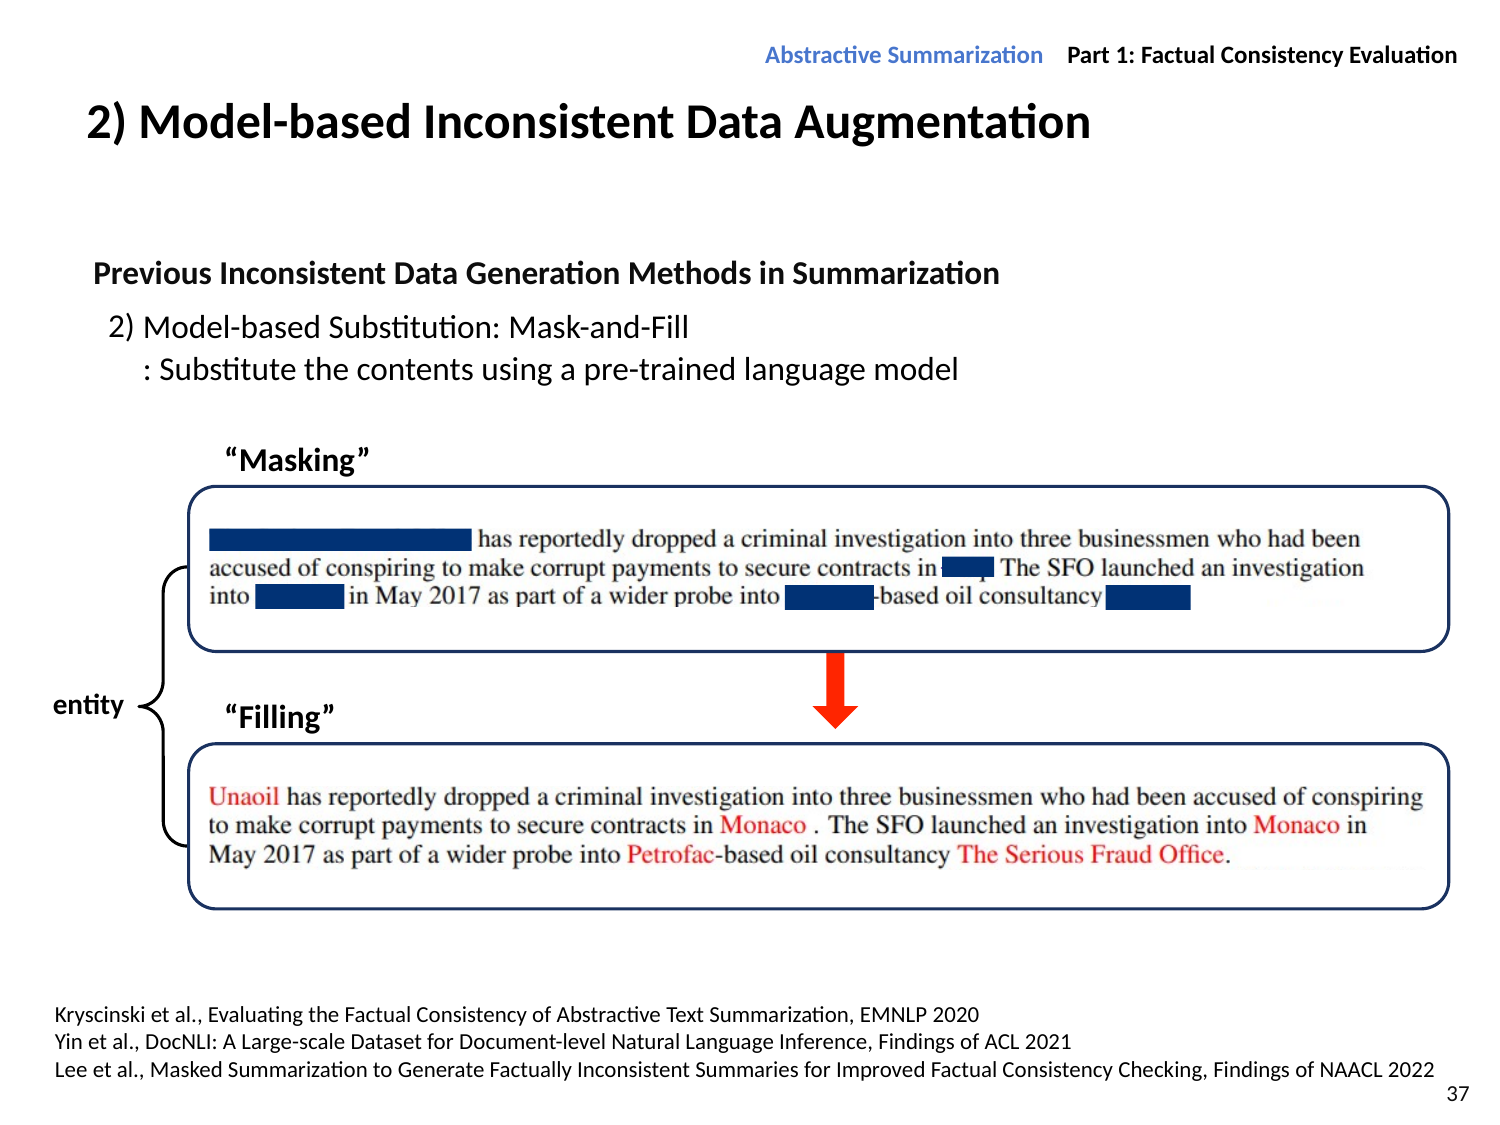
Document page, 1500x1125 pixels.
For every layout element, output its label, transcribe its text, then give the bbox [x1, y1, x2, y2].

text_box “Masking” [209, 430, 404, 485]
text_box Abstractive Summarization [699, 31, 1059, 77]
picture [208, 528, 1383, 608]
text_box Part 1: Factual Consistency Evaluation [1059, 31, 1474, 77]
text_box 2) Model-based Inconsistent Data Augmentation [71, 81, 1355, 170]
text_box entity [38, 678, 148, 729]
text_box Kryscinski et al., Evaluating the Factual Consistency of Abstractive Text Summarization, EMNLP 2020 Yin et al., DocNLI: A Large-scale Dataset for Document-level Natural Language Inference, Findings of ACL 2021 Lee et al., Masked Summarization to Generate Factually Inconsistent Summaries for Improved Factual Consistency Checking, Findings of NAACL 2022 [40, 992, 1460, 1090]
text_box [186, 741, 1451, 911]
text_box 2) [106, 301, 126, 344]
text_box [186, 484, 1451, 654]
text_box [810, 654, 861, 731]
picture [208, 786, 1427, 871]
text_box “Filling” [209, 687, 404, 742]
text_box Previous Inconsistent Data Generation Methods in Summarization [71, 236, 1229, 311]
text_box [148, 565, 188, 848]
text_box Model-based Substitution: Mask-and-Fill : Substitute the contents using a pre-trained language model [126, 297, 1142, 395]
